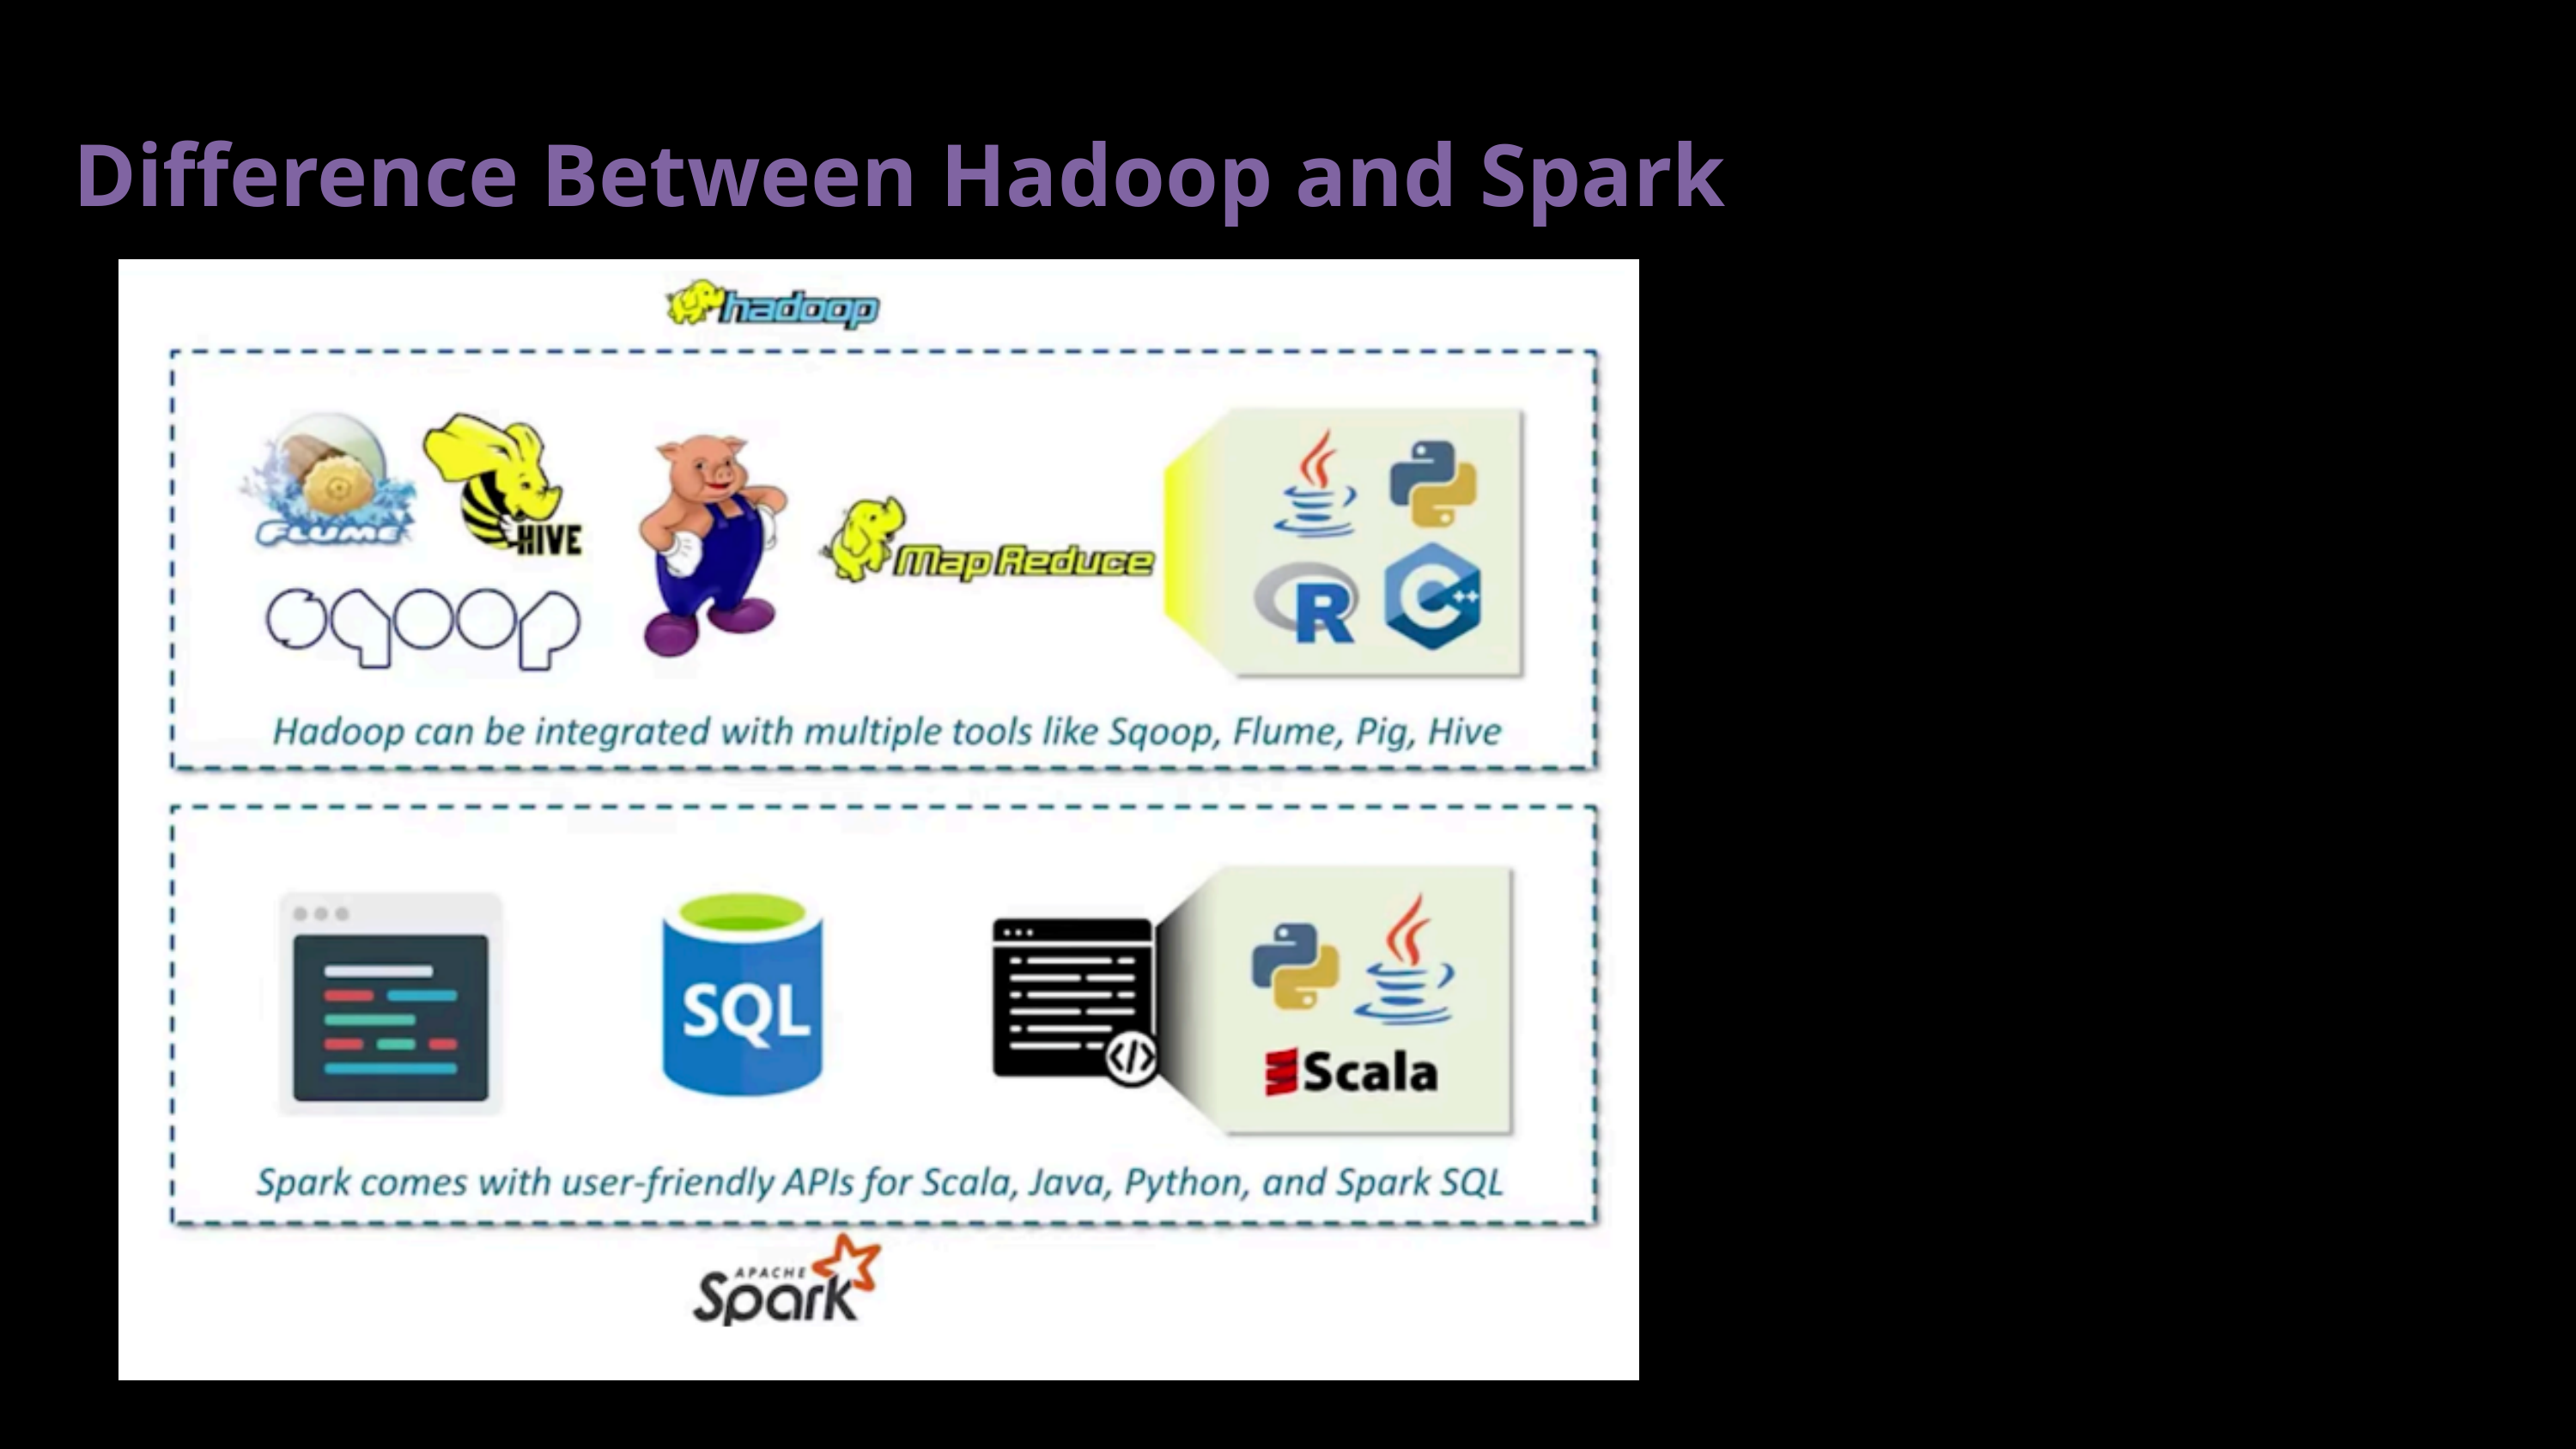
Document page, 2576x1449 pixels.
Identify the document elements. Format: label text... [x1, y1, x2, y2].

picture [118, 259, 1639, 1380]
title Difference Between Hadoop and Spark [60, 69, 2484, 276]
